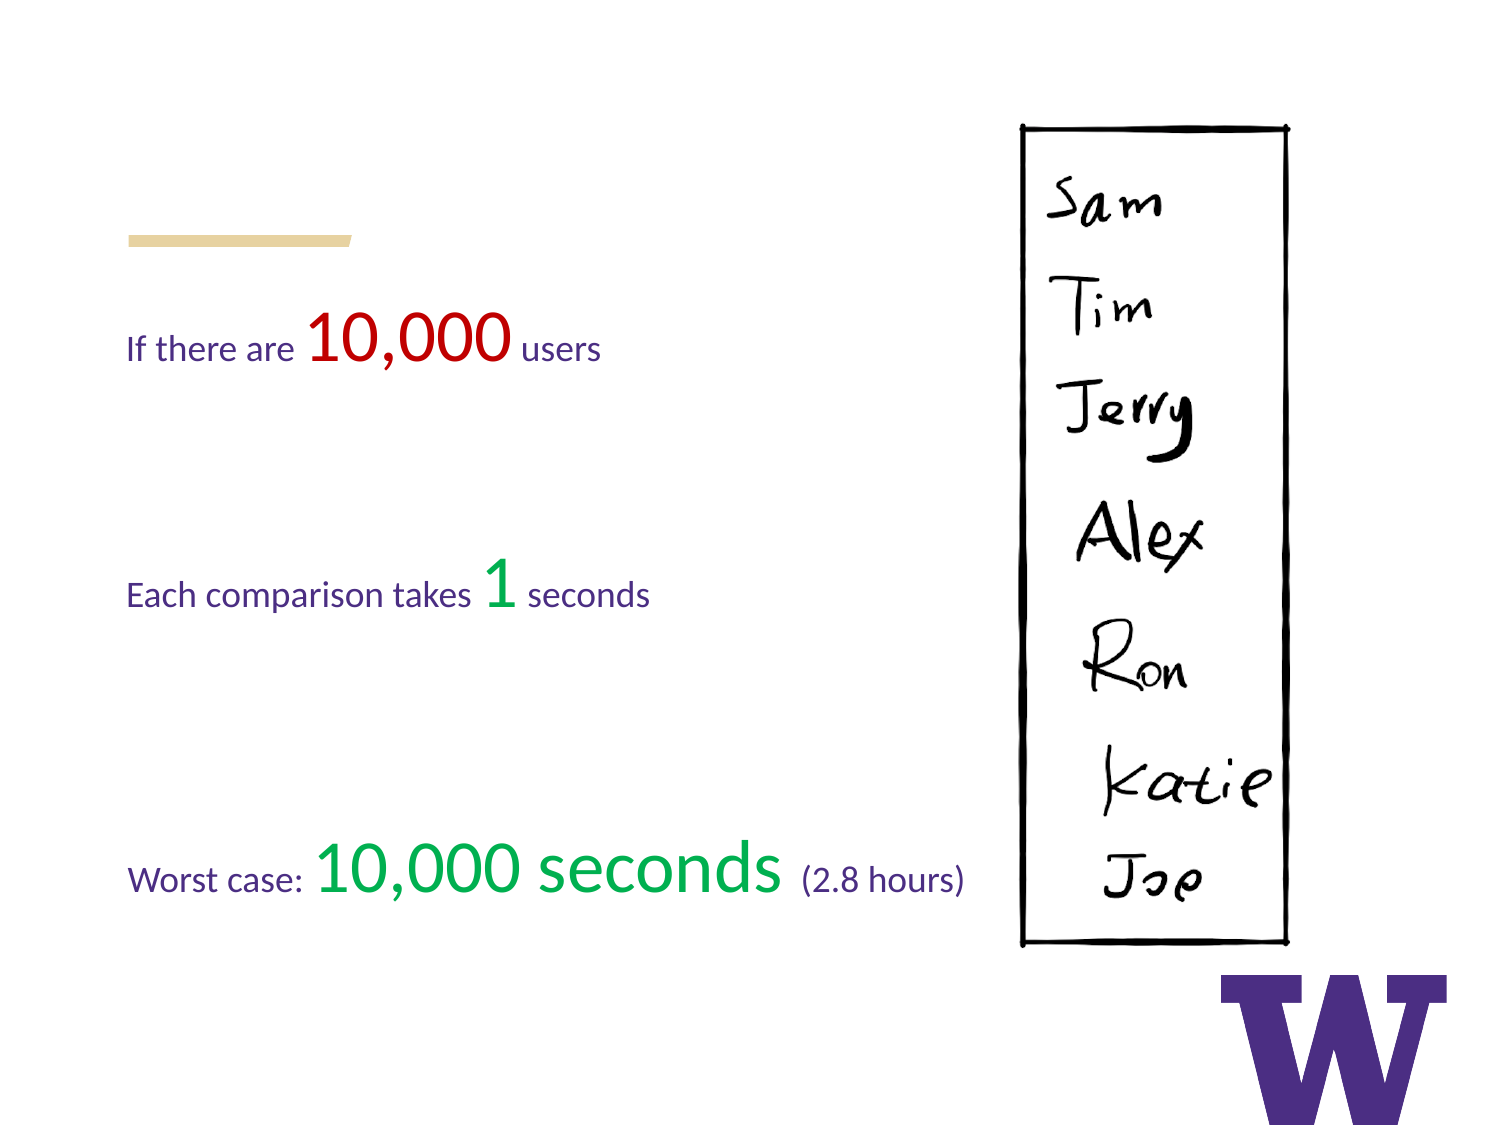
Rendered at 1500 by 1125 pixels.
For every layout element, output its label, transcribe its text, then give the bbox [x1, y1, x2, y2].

text_box Each comparison takes 1 seconds [111, 525, 666, 631]
picture [1221, 975, 1447, 1125]
picture [128, 235, 352, 247]
picture [965, 105, 1312, 973]
text_box If there are 10,000 users [111, 279, 617, 385]
text_box Worst case: 10,000 seconds (2.8 hours) [113, 809, 960, 915]
